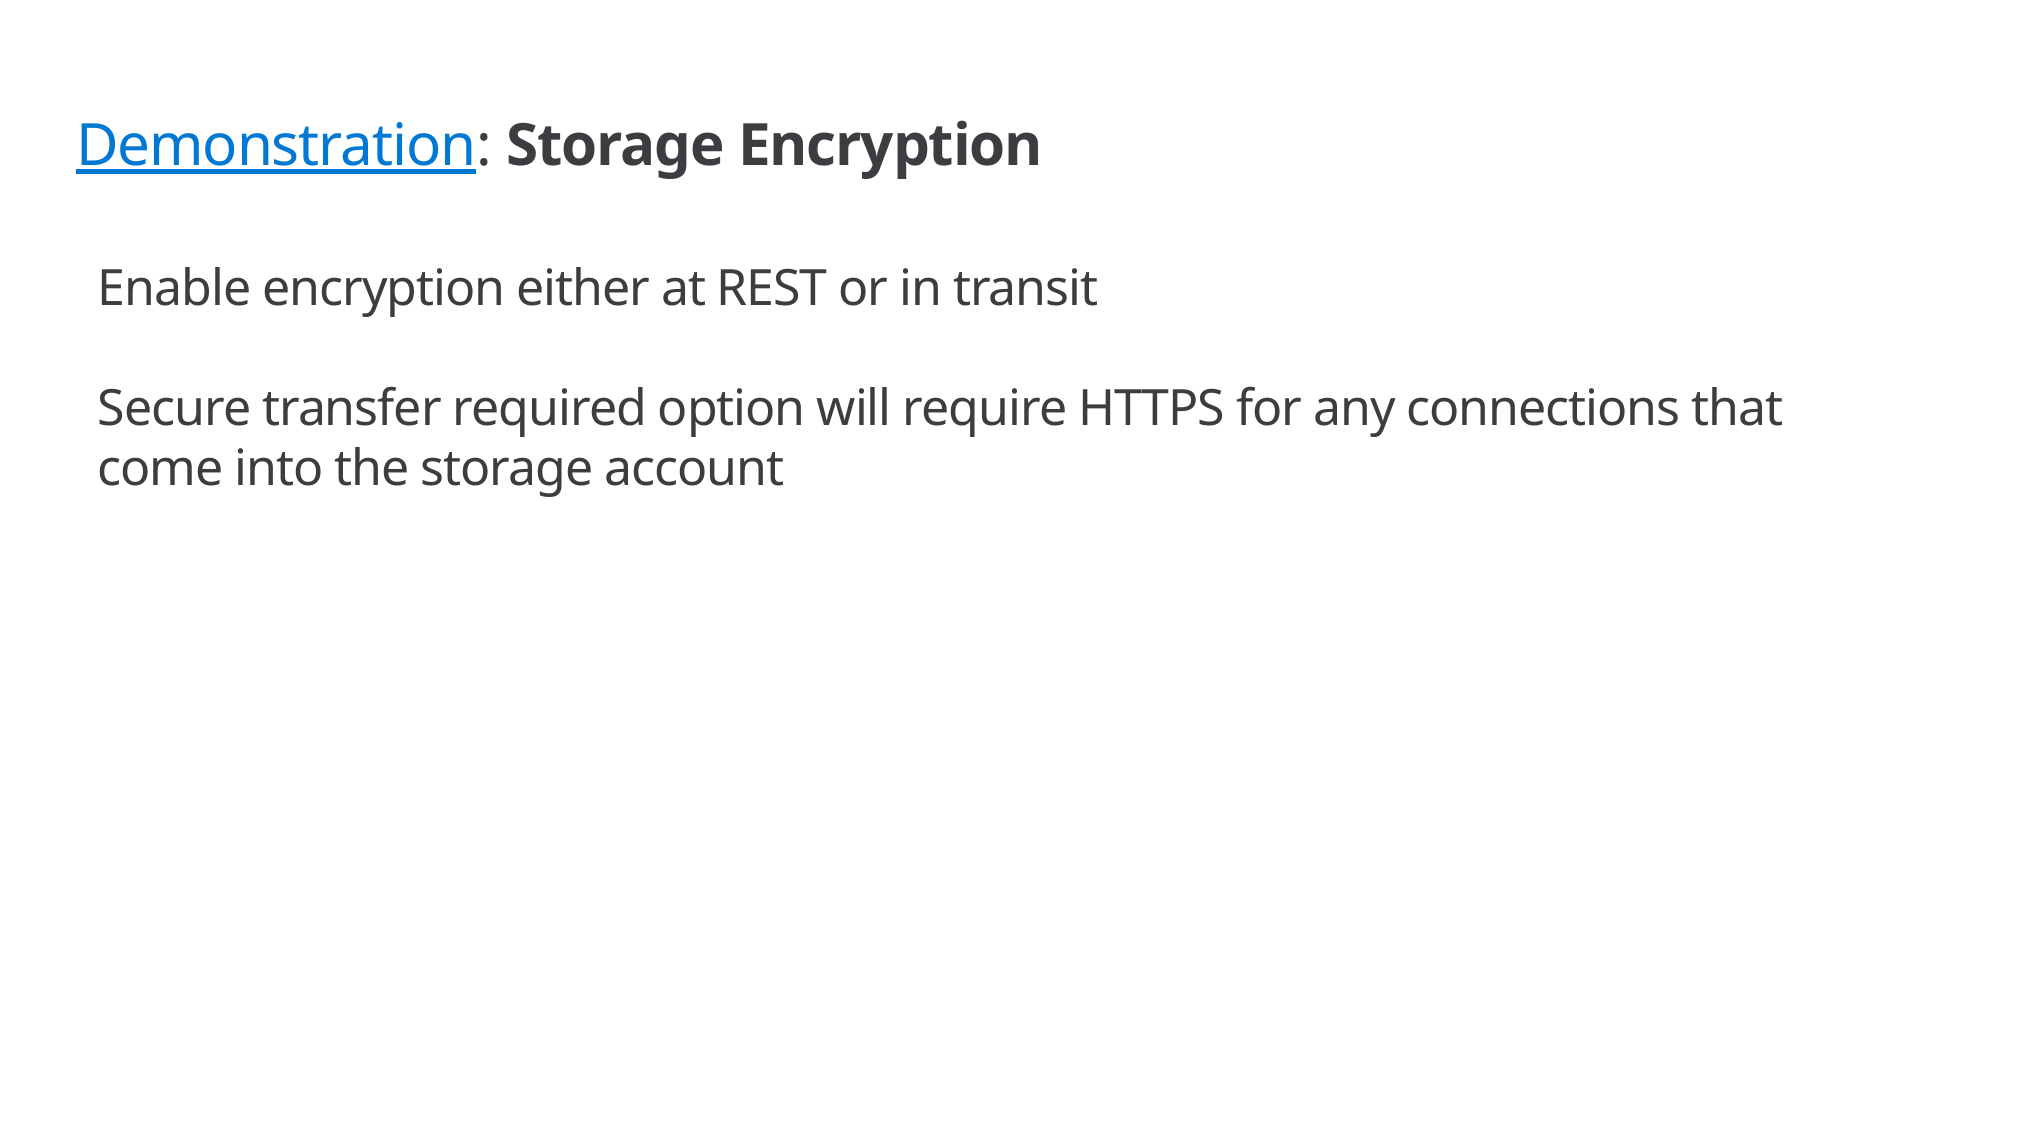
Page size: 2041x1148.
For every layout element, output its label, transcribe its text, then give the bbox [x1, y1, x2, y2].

title Demonstration: Storage Encryption [76, 93, 1969, 230]
list Enable encryption either at REST or in transit Secure transfer required option will require HTTPS for any connections that come into the storage account [97, 240, 1942, 513]
